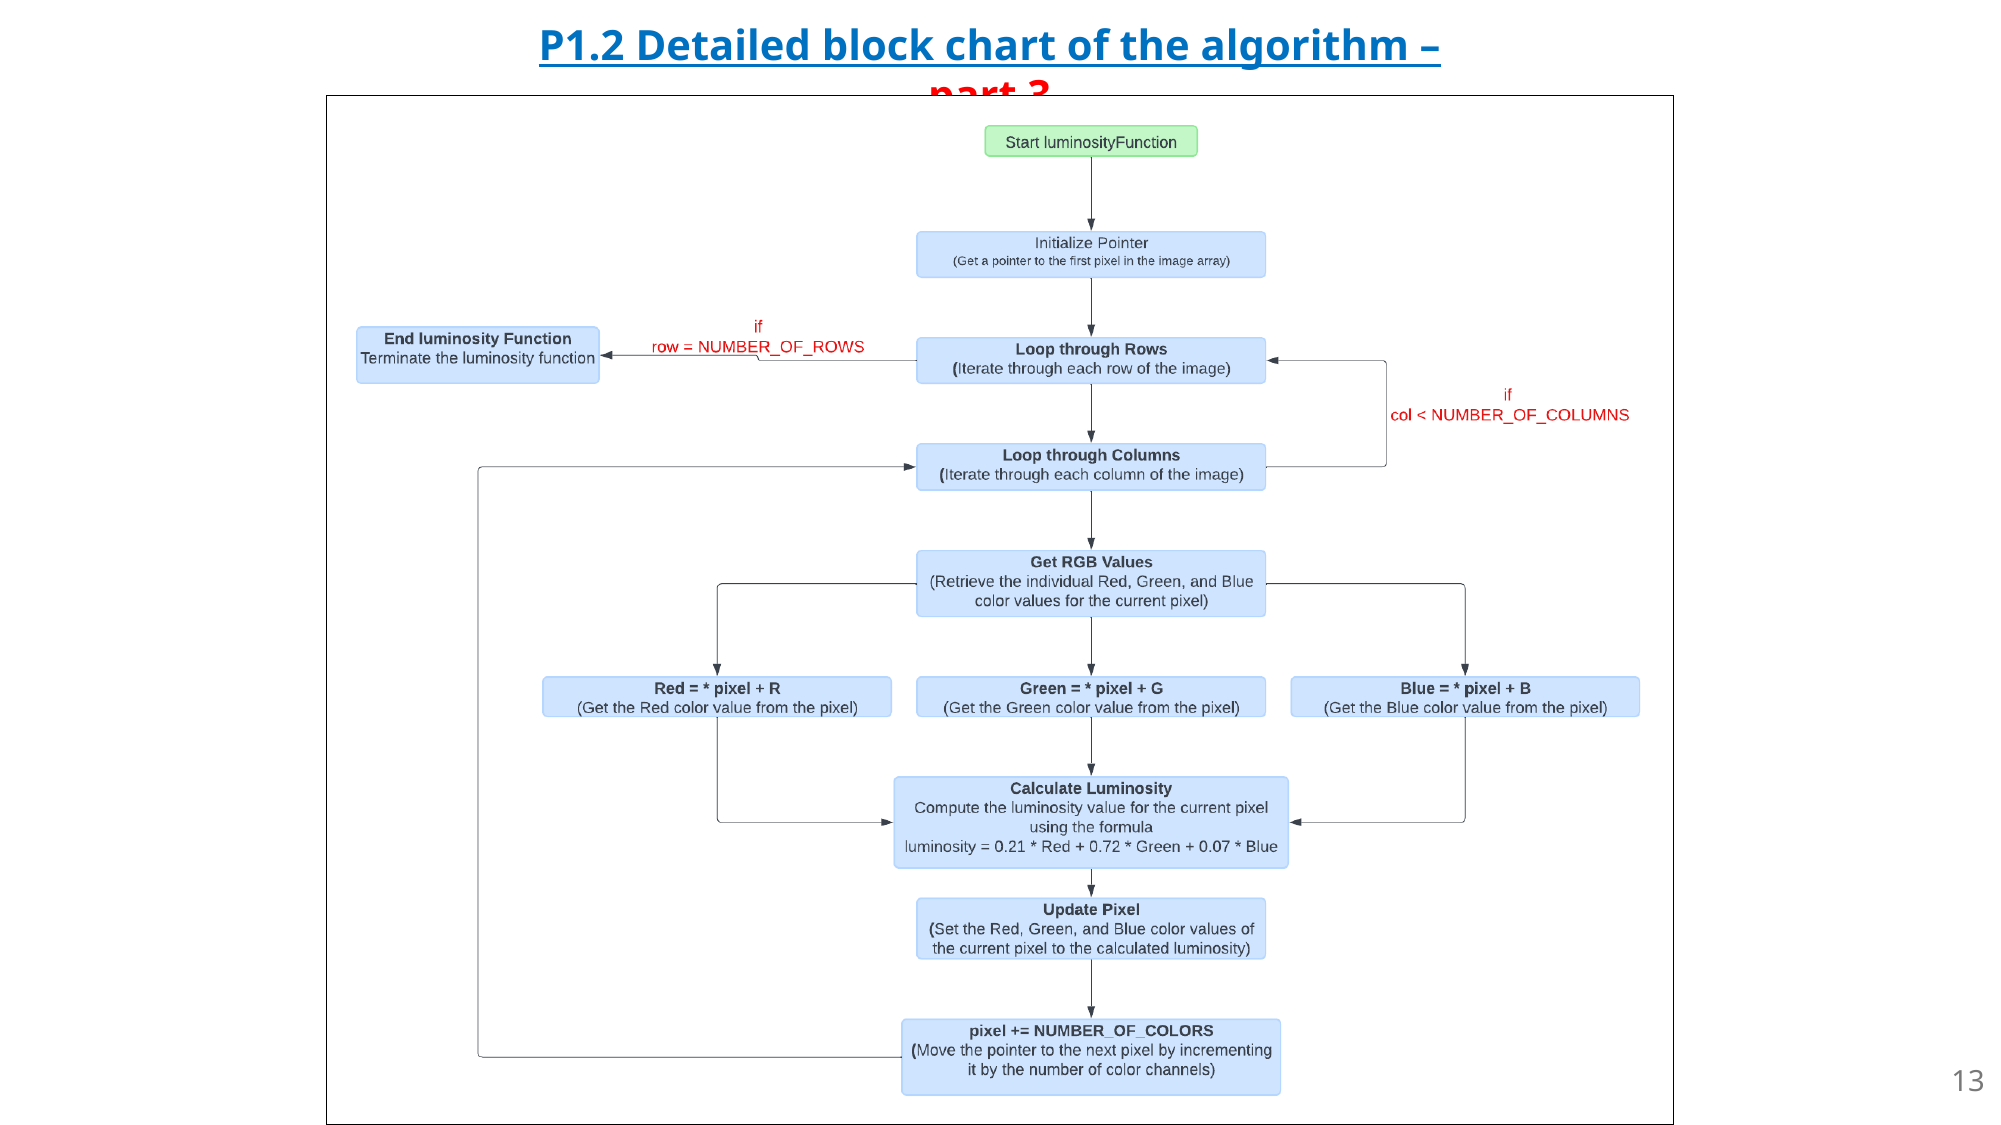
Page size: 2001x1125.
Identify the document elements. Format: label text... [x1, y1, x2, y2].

slide_number 13 [1879, 1038, 2000, 1125]
text_box P1.2 Detailed block chart of the algorithm – part 3 [484, 0, 1496, 78]
picture [325, 95, 1674, 1125]
